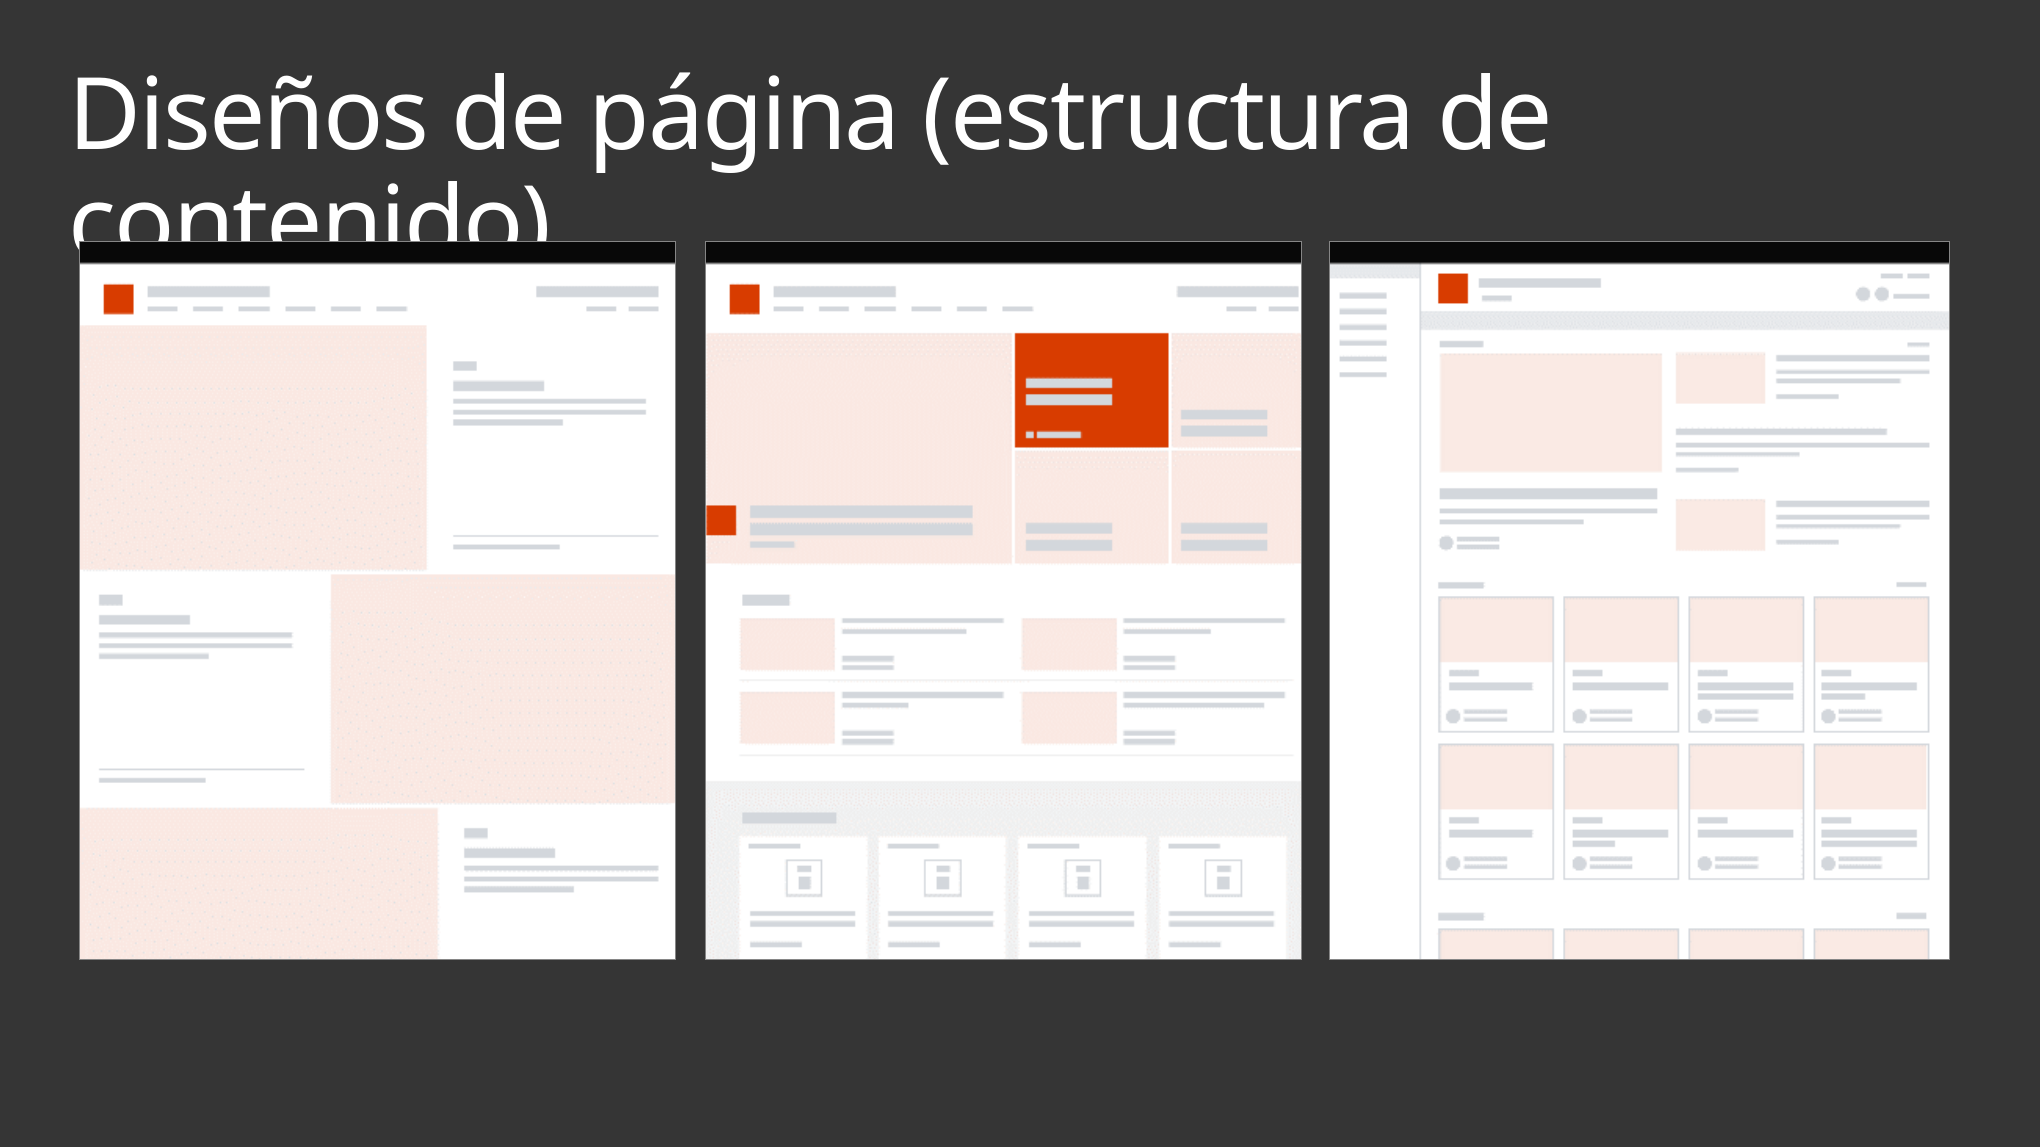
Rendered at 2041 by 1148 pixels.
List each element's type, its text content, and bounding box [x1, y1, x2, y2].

title Diseños de página (estructura de contenido) [45, 48, 1930, 199]
picture [705, 241, 1302, 960]
picture [79, 241, 676, 960]
picture [1329, 241, 1950, 960]
